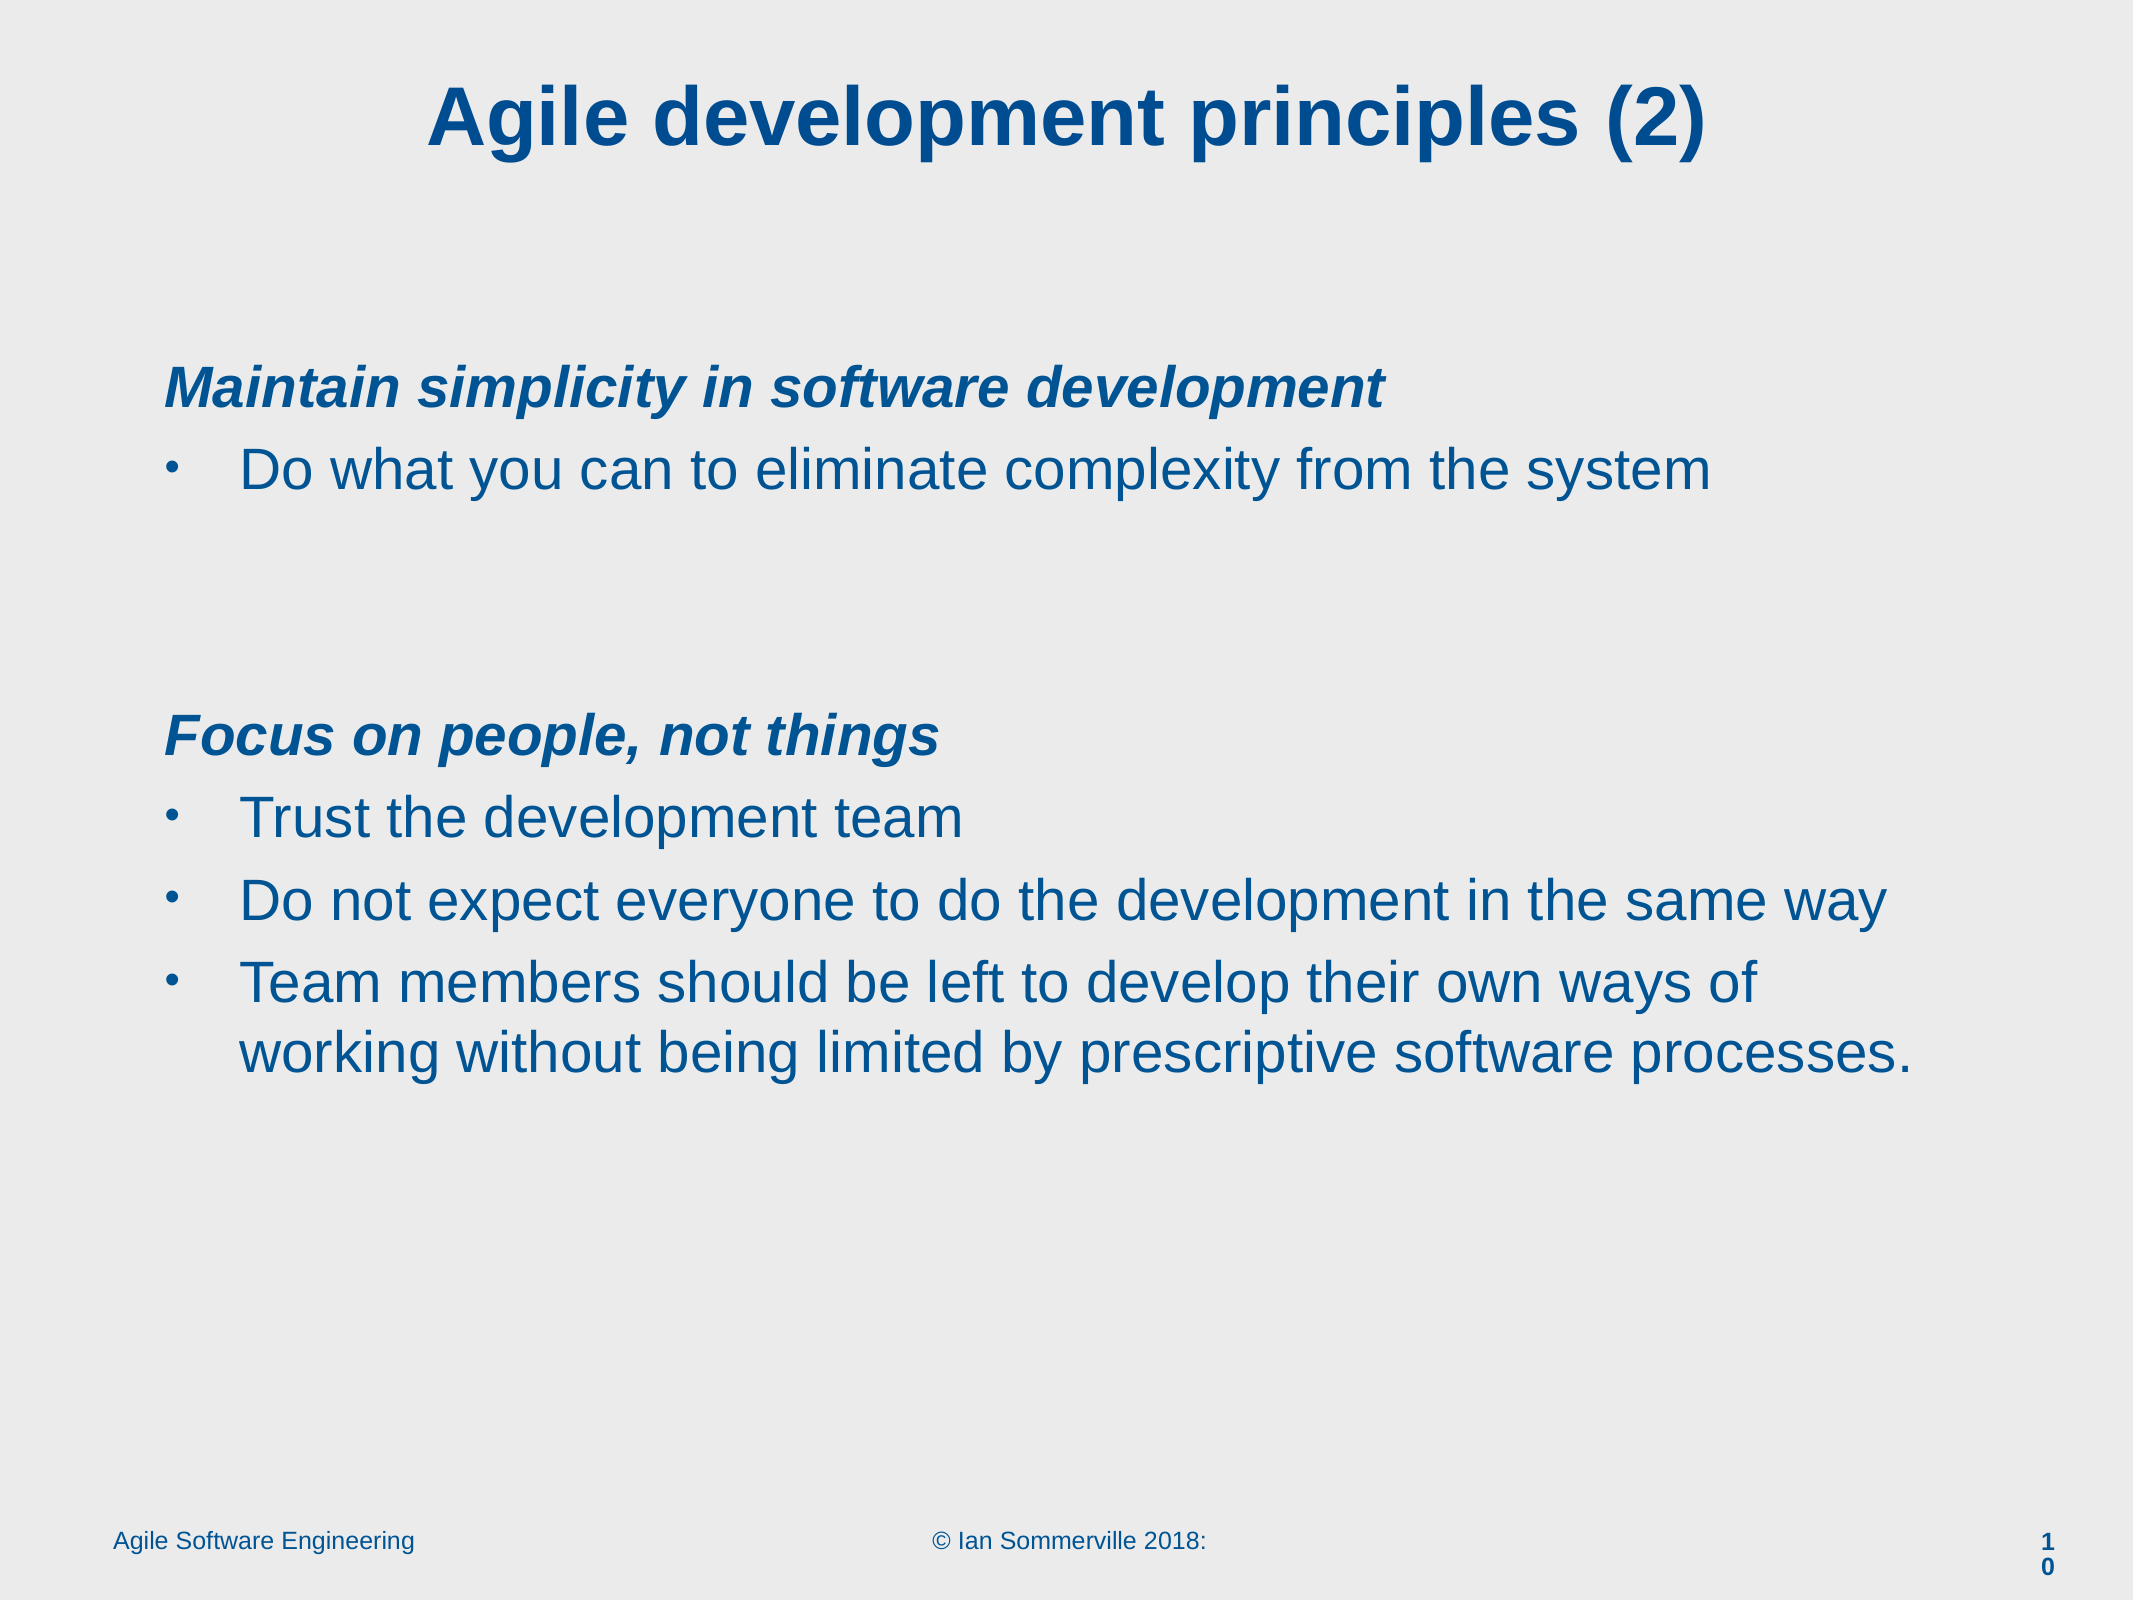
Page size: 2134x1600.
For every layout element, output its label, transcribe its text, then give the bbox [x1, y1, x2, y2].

slide_number 10 [2032, 1516, 2067, 1563]
list Maintain simplicity in software development Do what you can to eliminate complexity from the system Focus on people, not things Trust the development team Do not expect everyone to do the development in the same way Team members should be left to develop their own ways of working without being limited by prescriptive software processes. [155, 207, 1978, 1393]
title Agile development principles (2) [155, 55, 1978, 169]
